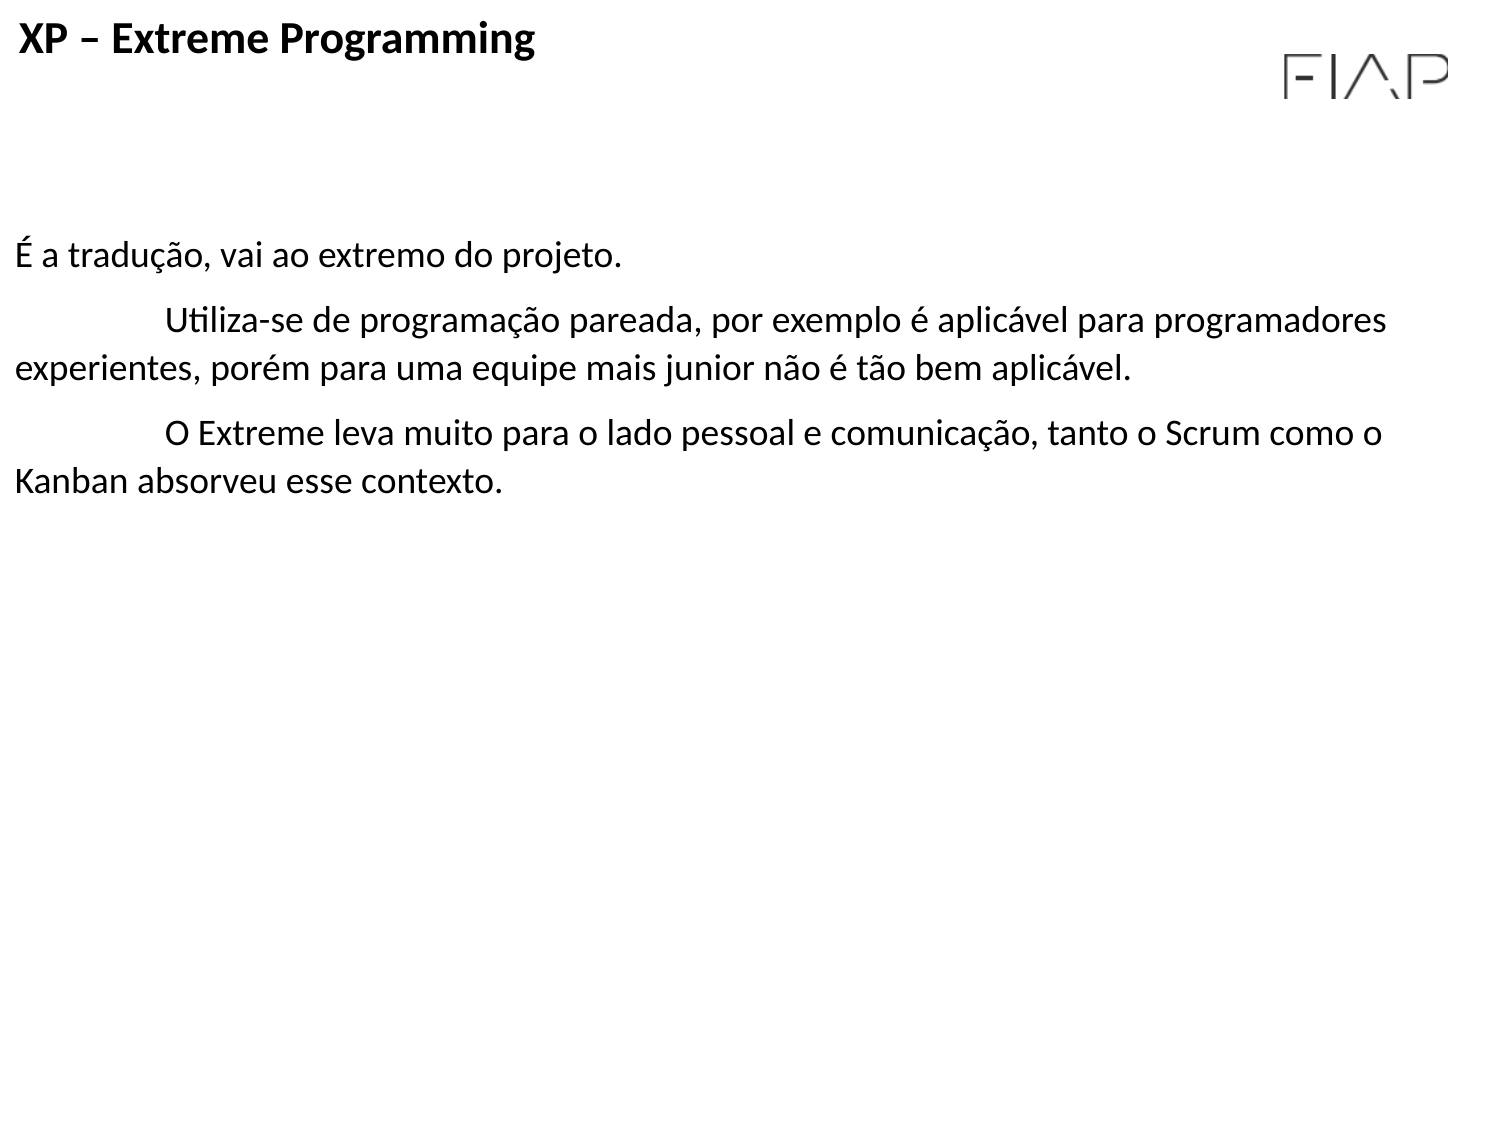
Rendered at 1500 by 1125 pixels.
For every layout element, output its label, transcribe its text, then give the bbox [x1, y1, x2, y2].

picture [1283, 53, 1449, 99]
text_box XP – Extreme Programming [3, 0, 551, 70]
text_box É a tradução, vai ao extremo do projeto. Utiliza-se de programação pareada, por exemplo é aplicável para programadores experientes, porém para uma equipe mais junior não é tão bem aplicável. O Extreme leva muito para o lado pessoal e comunicação, tanto o Scrum como o Kanban absorveu esse contexto. [0, 219, 1500, 509]
